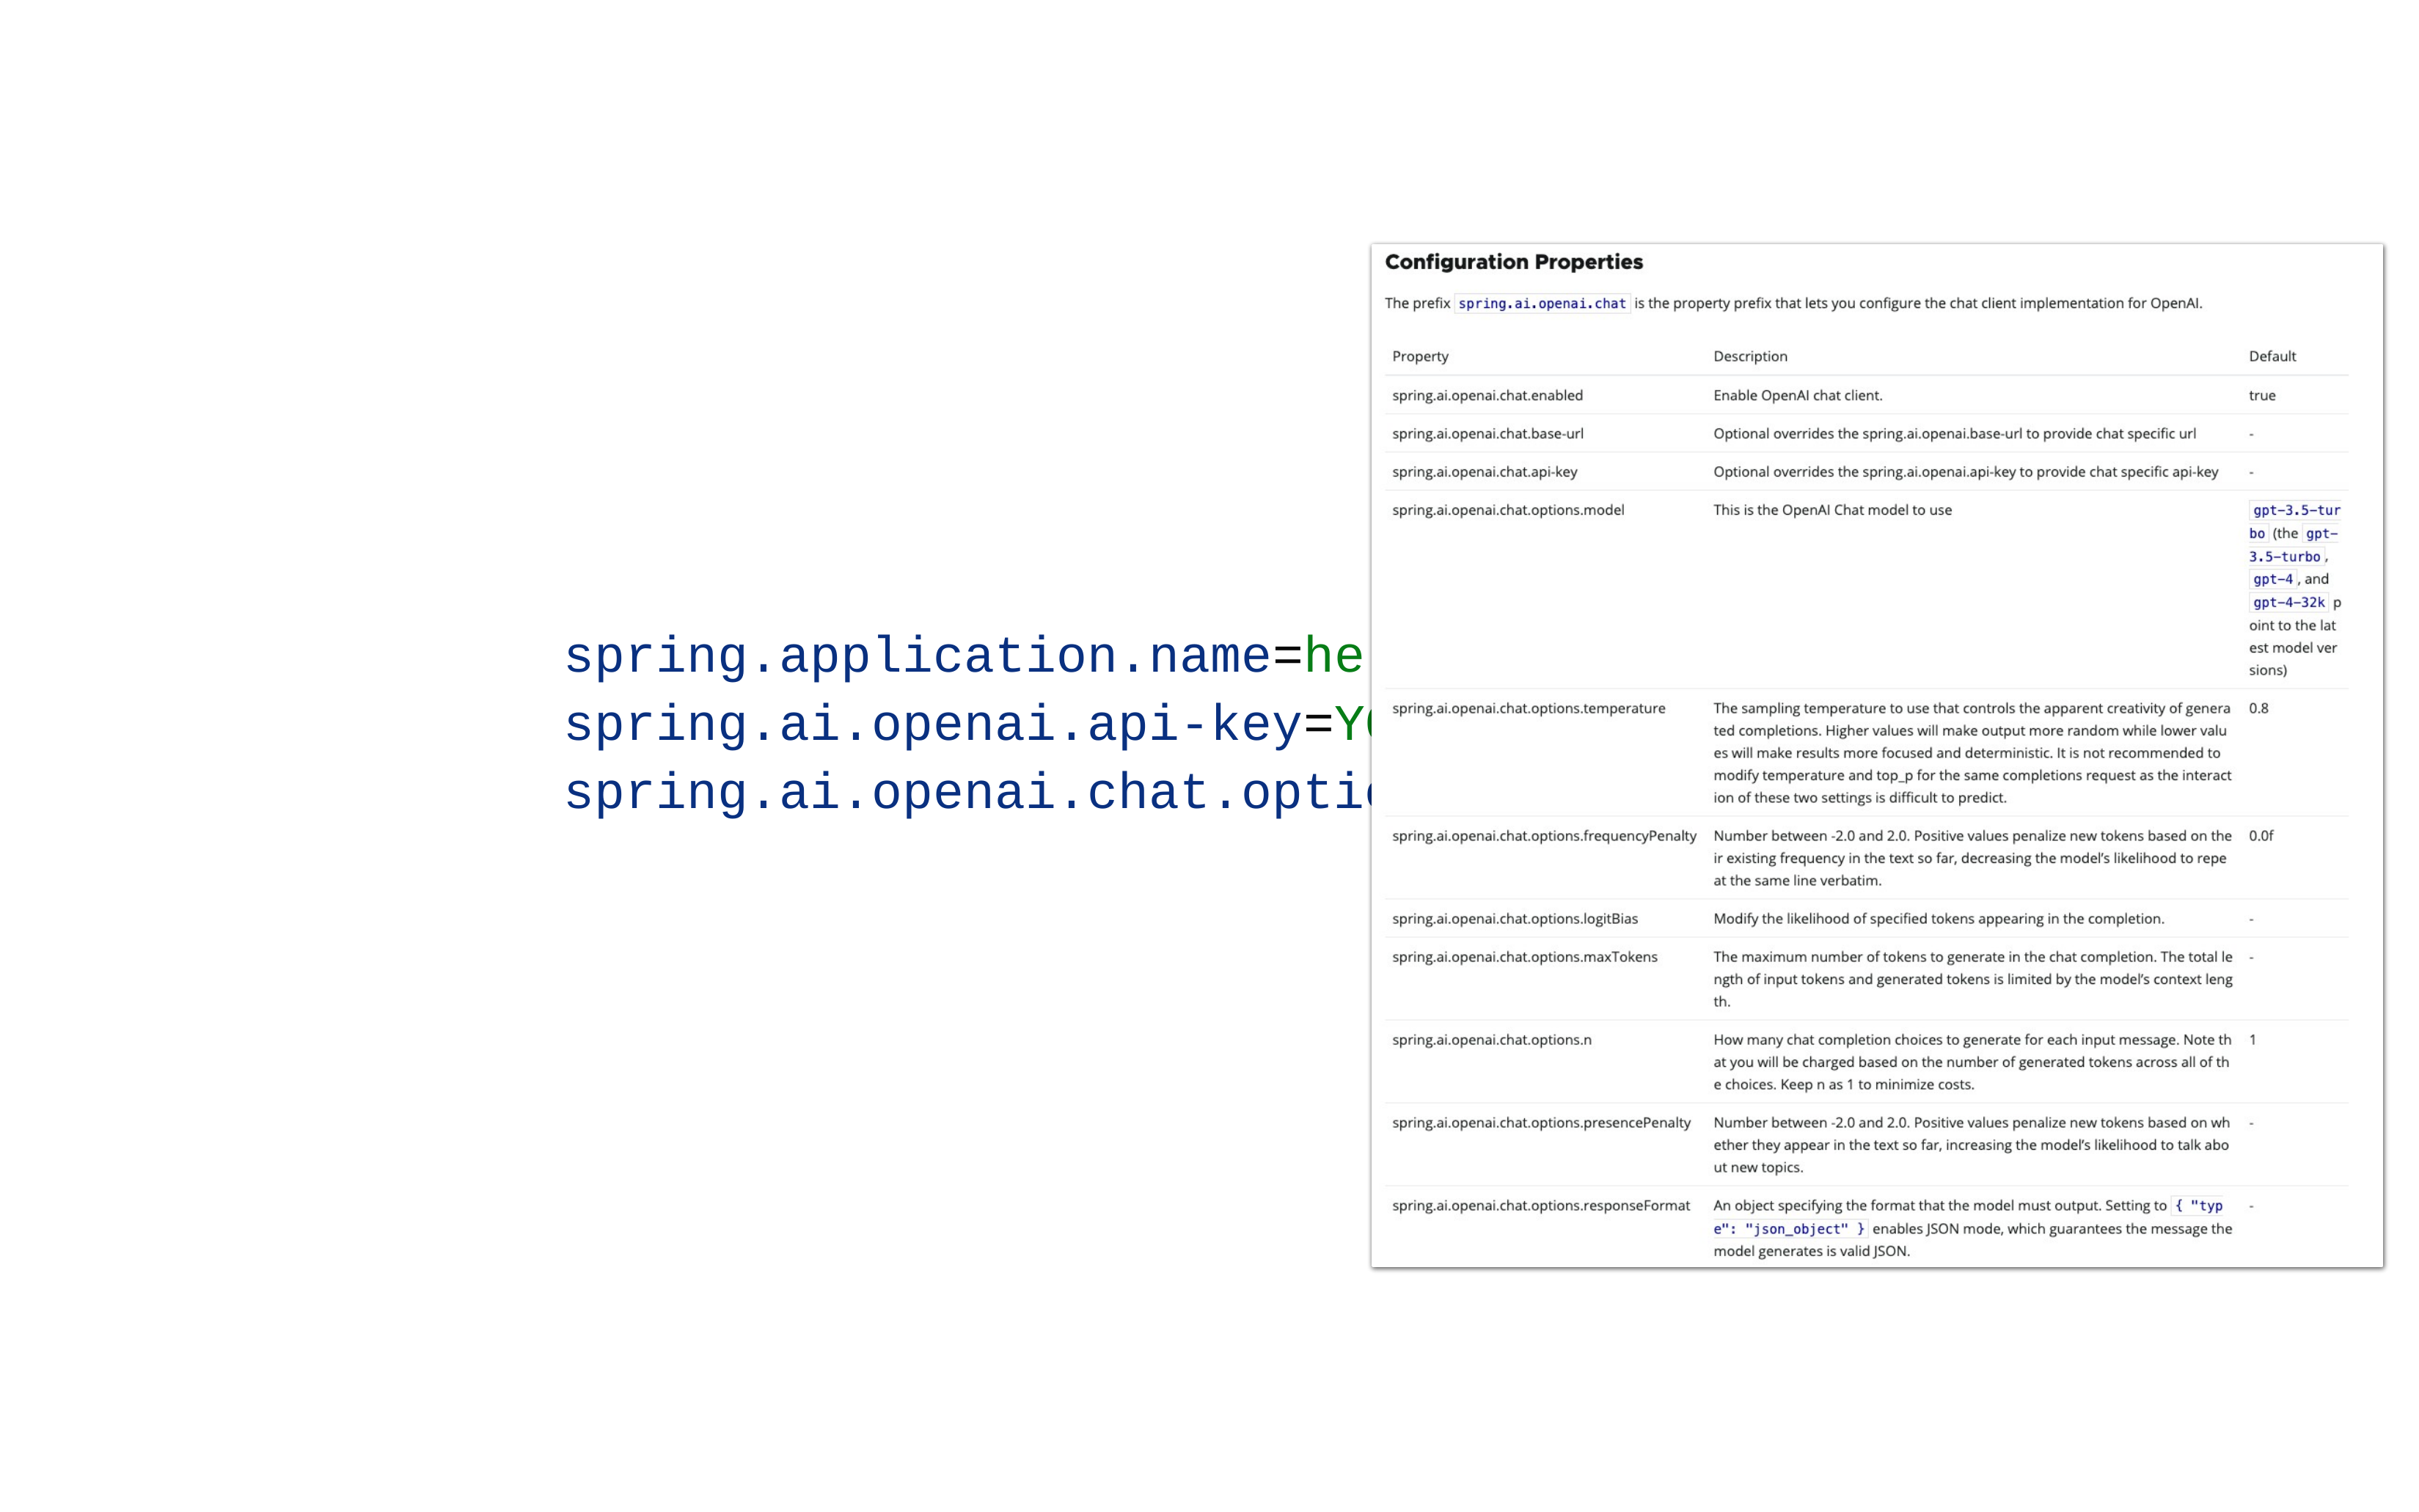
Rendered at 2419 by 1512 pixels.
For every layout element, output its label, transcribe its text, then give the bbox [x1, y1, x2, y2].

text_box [1367, 241, 2390, 1275]
title spring.application.name=hello-spring-ai spring.ai.openai.api-key=YOUR_KEY_HERE spring.ai.openai.chat.options.model=gpt-4 [562, 612, 1363, 867]
